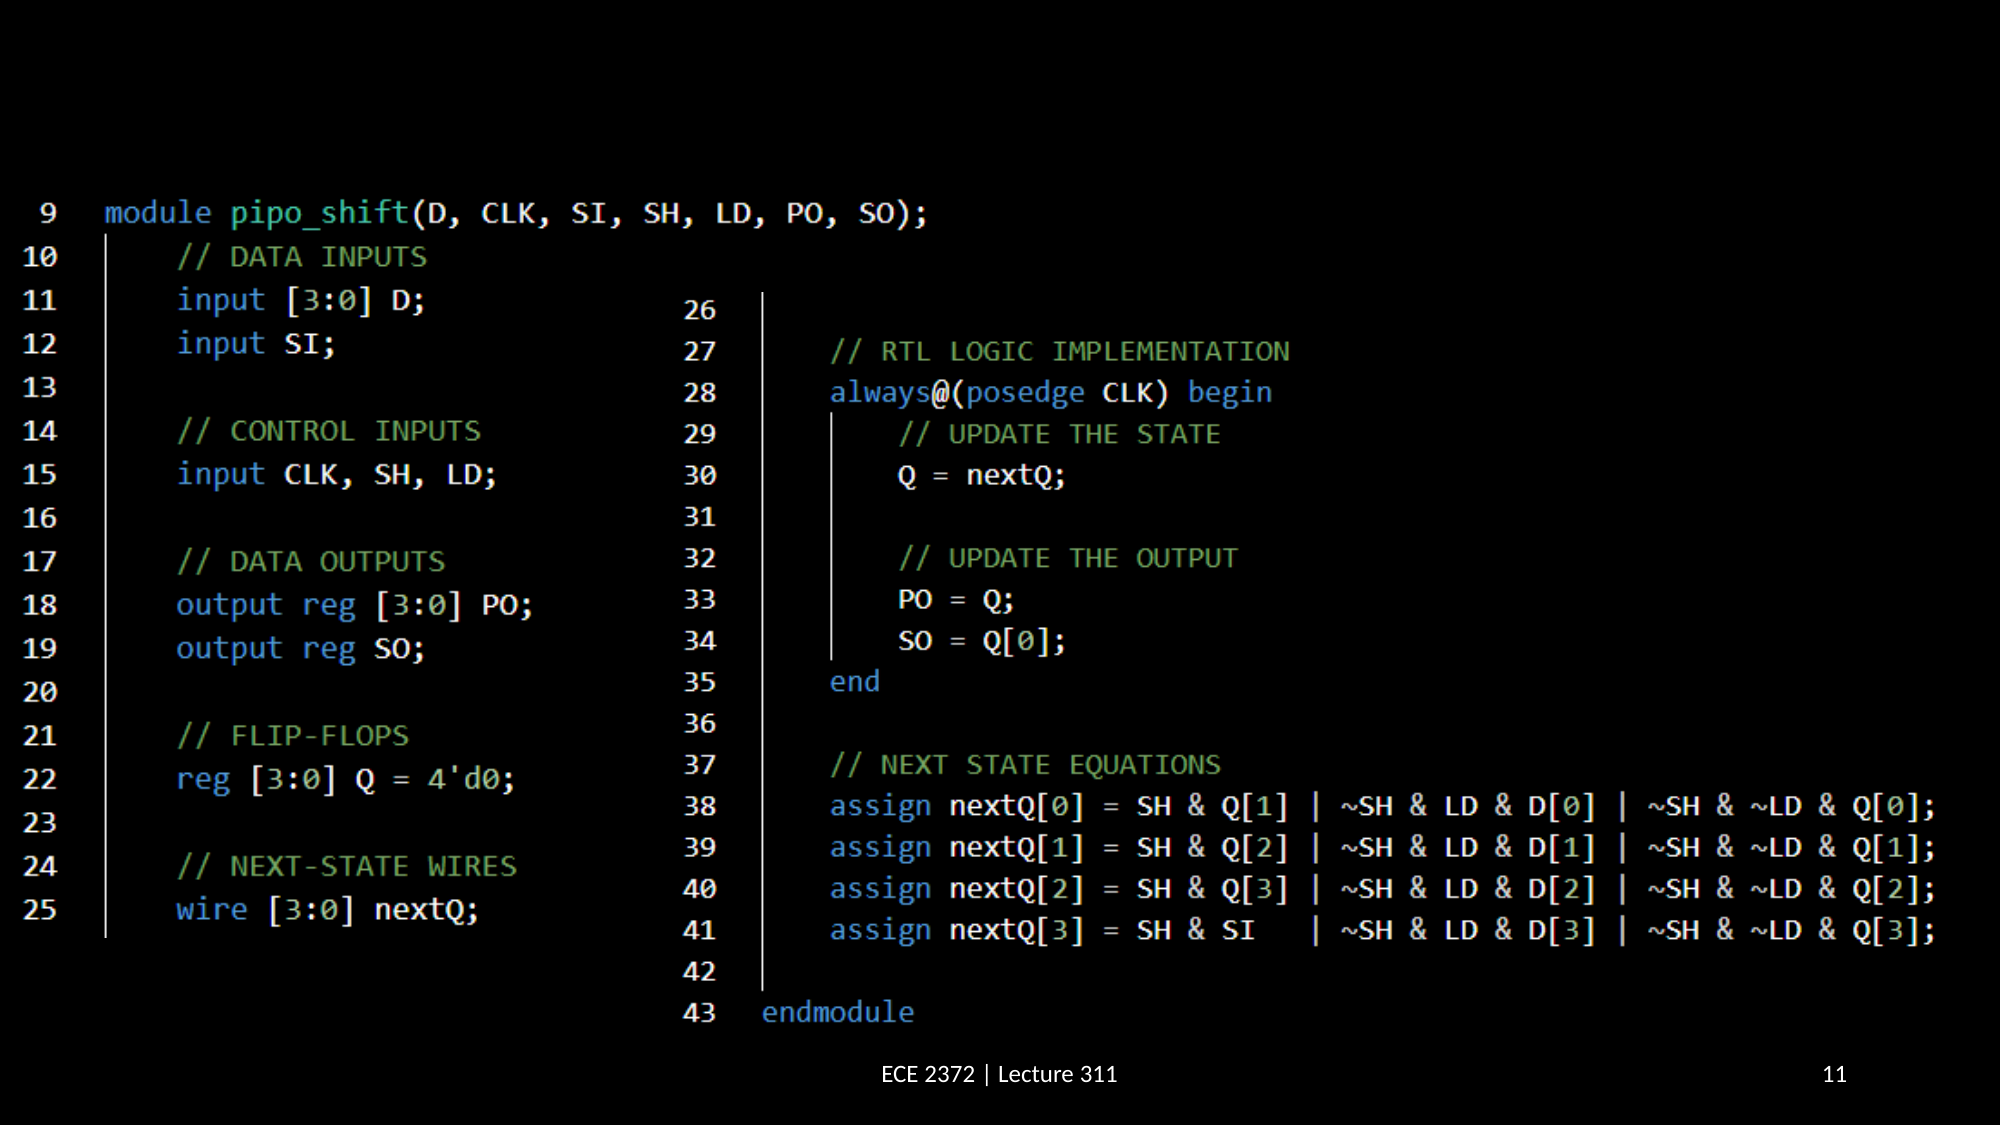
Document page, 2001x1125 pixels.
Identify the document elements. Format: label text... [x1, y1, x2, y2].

footer ECE 2372 | Lecture 311 [662, 1043, 1338, 1103]
picture [0, 187, 1957, 1043]
slide_number 11 [1412, 1043, 1863, 1103]
